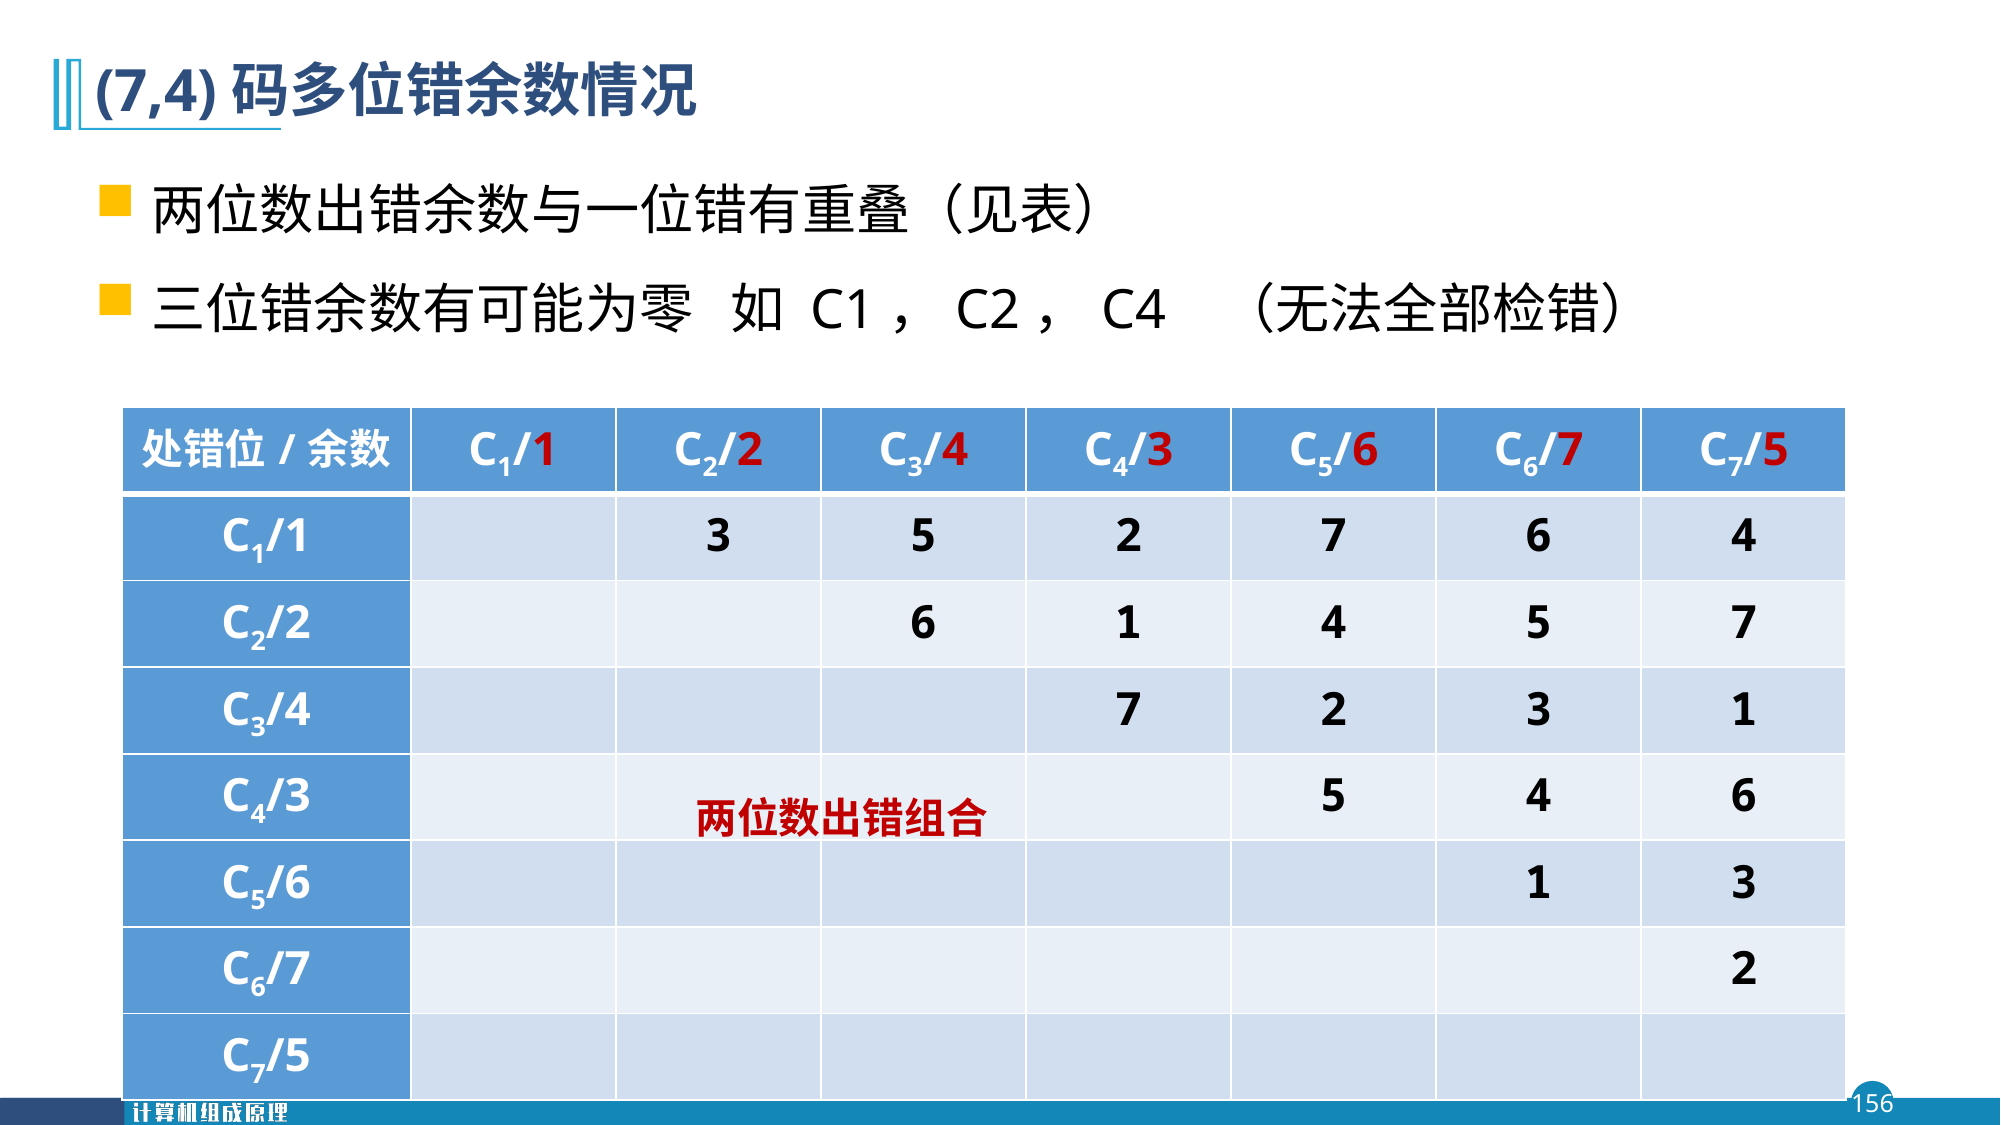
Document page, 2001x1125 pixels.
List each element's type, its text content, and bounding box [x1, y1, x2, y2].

table_cell [822, 1014, 1025, 1099]
table_cell C4/3 [123, 755, 410, 839]
table_cell C2/2 [123, 581, 410, 666]
table_cell [412, 668, 615, 753]
table_cell [822, 841, 1025, 926]
table_cell 1 [1027, 581, 1230, 666]
table_cell 7 [1642, 581, 1845, 666]
table_cell [412, 1014, 615, 1099]
table_cell 3 [1437, 668, 1640, 753]
table_cell C7/5 [123, 1014, 410, 1099]
table_cell [617, 841, 820, 926]
table_cell 6 [822, 581, 1025, 666]
table_header C3/4 [822, 408, 1025, 491]
text_box 两位数出错组合 [680, 784, 1003, 849]
table_cell [617, 755, 820, 839]
table_cell 5 [822, 497, 1025, 580]
table_cell [617, 928, 820, 1013]
table_header C7/5 [1642, 408, 1845, 491]
table_cell 2 [1642, 928, 1845, 1013]
table_cell [1027, 755, 1230, 839]
table_cell [412, 841, 615, 926]
table_cell C5/6 [123, 841, 410, 926]
table_cell [822, 668, 1025, 753]
table_cell [617, 1014, 820, 1099]
table_cell [1232, 841, 1435, 926]
table_cell [1437, 1014, 1640, 1099]
table_cell [822, 928, 1025, 1013]
table_header C5/6 [1232, 408, 1435, 491]
table_header C6/7 [1437, 408, 1640, 491]
table_cell 4 [1437, 755, 1640, 839]
table_cell 2 [1232, 668, 1435, 753]
table_cell [412, 928, 615, 1013]
table_cell 6 [1642, 755, 1845, 839]
table_cell [617, 668, 820, 753]
table_cell [617, 581, 820, 666]
table_header C4/3 [1027, 408, 1230, 491]
table_cell 1 [1642, 668, 1845, 753]
table_cell 7 [1027, 668, 1230, 753]
table_cell [1027, 1014, 1230, 1099]
table_cell 4 [1232, 581, 1435, 666]
table_cell 3 [1642, 841, 1845, 926]
table_cell [412, 755, 615, 839]
table_cell [822, 755, 1025, 839]
table_cell C6/7 [123, 928, 410, 1013]
table_header C1/1 [412, 408, 615, 491]
table_header 处错位/余数 [123, 408, 410, 491]
title (7,4)码多位错余数情况 [80, 42, 1805, 144]
table_cell 6 [1437, 497, 1640, 580]
table_cell [1027, 841, 1230, 926]
table_cell C3/4 [123, 668, 410, 753]
table_cell [1232, 1014, 1435, 1099]
table_cell 1 [1437, 841, 1640, 926]
table_header C2/2 [617, 408, 820, 491]
table_cell 7 [1232, 497, 1435, 580]
table_cell [1642, 1014, 1845, 1099]
table_cell [412, 581, 615, 666]
table_cell 2 [1027, 497, 1230, 580]
table_cell [1027, 928, 1230, 1013]
table_cell 3 [617, 497, 820, 580]
table_cell [412, 497, 615, 580]
list 两位数出错余数与一位错有重叠（见表） 三位错余数有可能为零 如 C1，C2，C4 （无法全部检错） [80, 154, 1805, 371]
table_cell 5 [1232, 755, 1435, 839]
table_cell 4 [1642, 497, 1845, 580]
table_cell 5 [1437, 581, 1640, 666]
table_cell [1232, 928, 1435, 1013]
table_cell [1437, 928, 1640, 1013]
table_cell C1/1 [123, 497, 410, 580]
